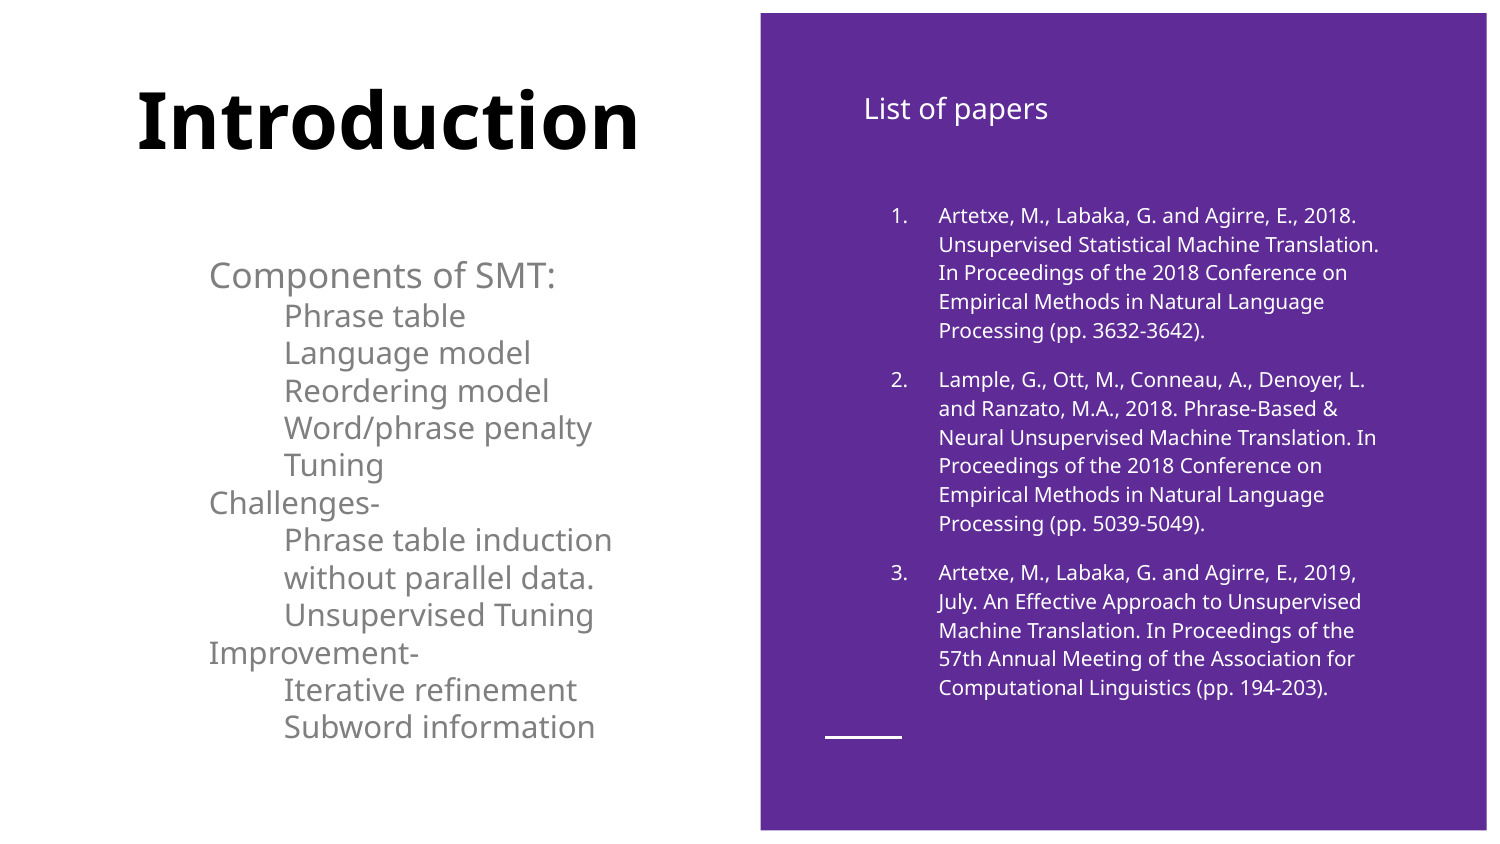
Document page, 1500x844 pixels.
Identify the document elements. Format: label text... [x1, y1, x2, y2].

list Artetxe, M., Labaka, G. and Agirre, E., 2018. Unsupervised Statistical Machine Translation. In Proceedings of the 2018 Conference on Empirical Methods in Natural Language Processing (pp. 3632-3642). Lample, G., Ott, M., Conneau, A., Denoyer, L. and Ranzato, M.A., 2018. Phrase-Based & Neural Unsupervised Machine Translation. In Proceedings of the 2018 Conference on Empirical Methods in Natural Language Processing (pp. 5039-5049). Artetxe, M., Labaka, G. and Agirre, E., 2019, July. An Effective Approach to Unsupervised Machine Translation. In Proceedings of the 57th Annual Meeting of the Association for Computational Linguistics (pp. 194-203). [848, 180, 1403, 719]
subtitle Components of SMT: Phrase table Language model Reordering model Word/phrase penalty Tuning Challenges- Phrase table induction without parallel data. Unsupervised Tuning Improvement- Iterative refinement Subword information [118, 238, 661, 776]
title Introduction [118, 66, 661, 181]
text_box List of papers [848, 75, 1433, 144]
